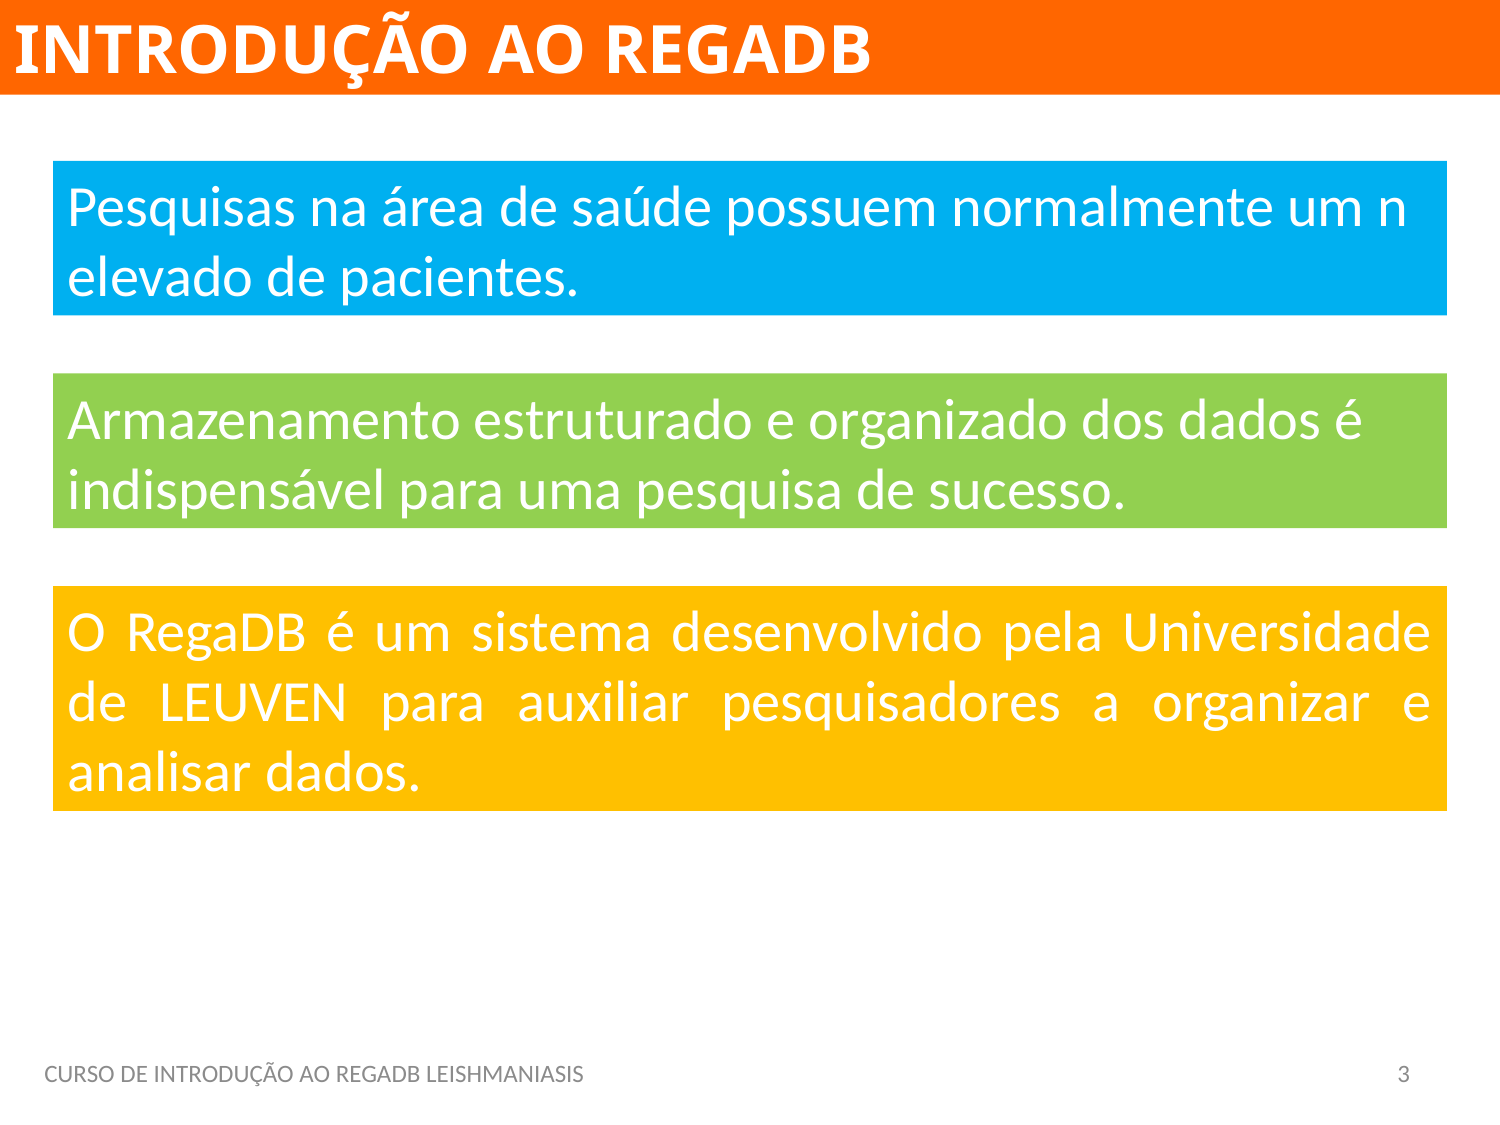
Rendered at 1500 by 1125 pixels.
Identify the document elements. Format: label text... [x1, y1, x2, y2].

footer CURSO DE INTRODUÇÃO AO REGADB LEISHMANIASIS [29, 1042, 988, 1103]
text_box Pesquisas na área de saúde possuem normalmente um n elevado de pacientes. [53, 160, 1447, 316]
text_box Armazenamento estruturado e organizado dos dados é indispensável para uma pesquisa de sucesso. [53, 373, 1447, 529]
text_box O RegaDB é um sistema desenvolvido pela Universidade de LEUVEN para auxiliar pesquisadores a organizar e analisar dados. [53, 586, 1447, 811]
slide_number 3 [1074, 1042, 1425, 1103]
text_box INTRODUÇÃO AO REGADB [0, 0, 1500, 95]
